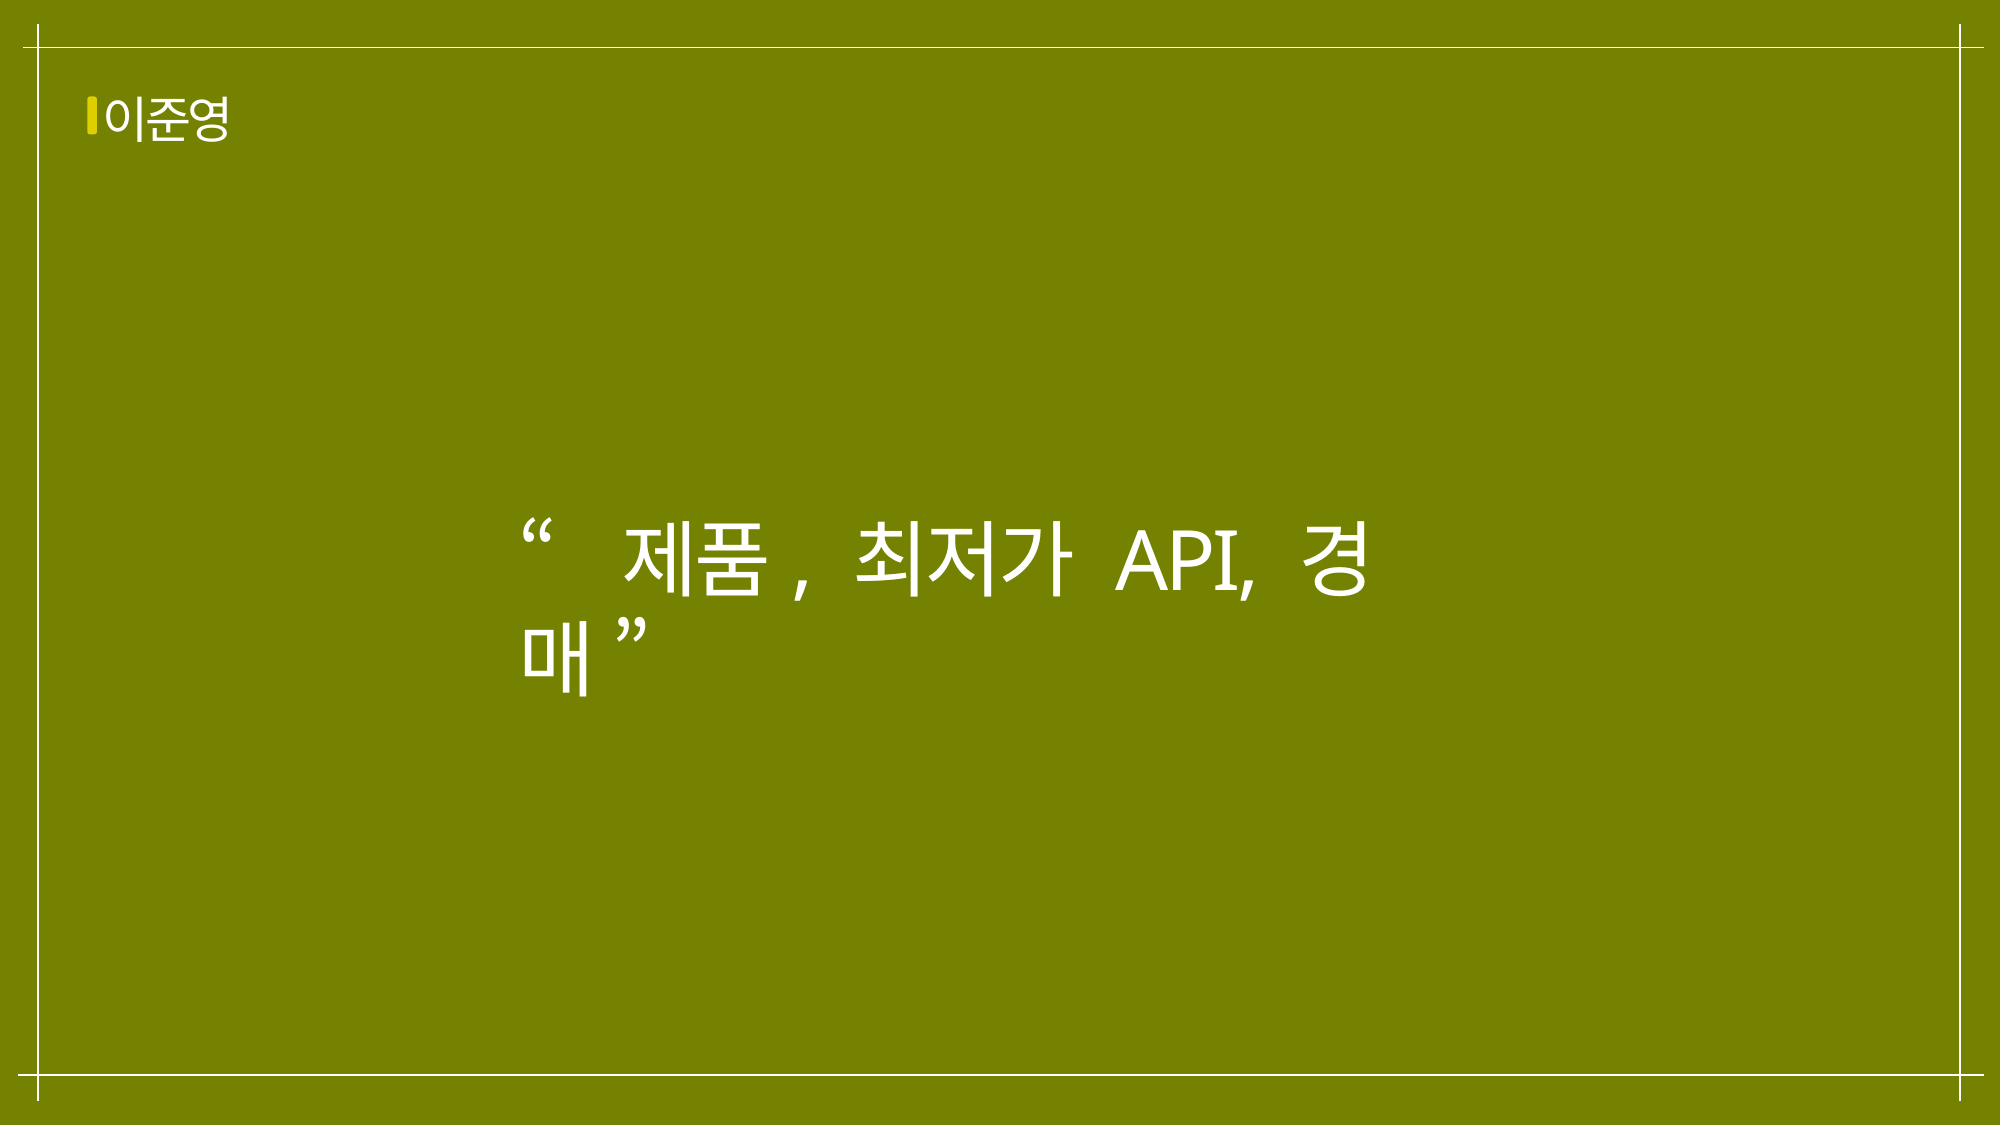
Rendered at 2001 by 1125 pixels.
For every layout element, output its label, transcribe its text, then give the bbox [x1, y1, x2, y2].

text_box [86, 95, 98, 135]
text_box 이준영 [87, 81, 308, 157]
text_box “제품, 최저가 API, 경매 ” [503, 500, 1504, 715]
